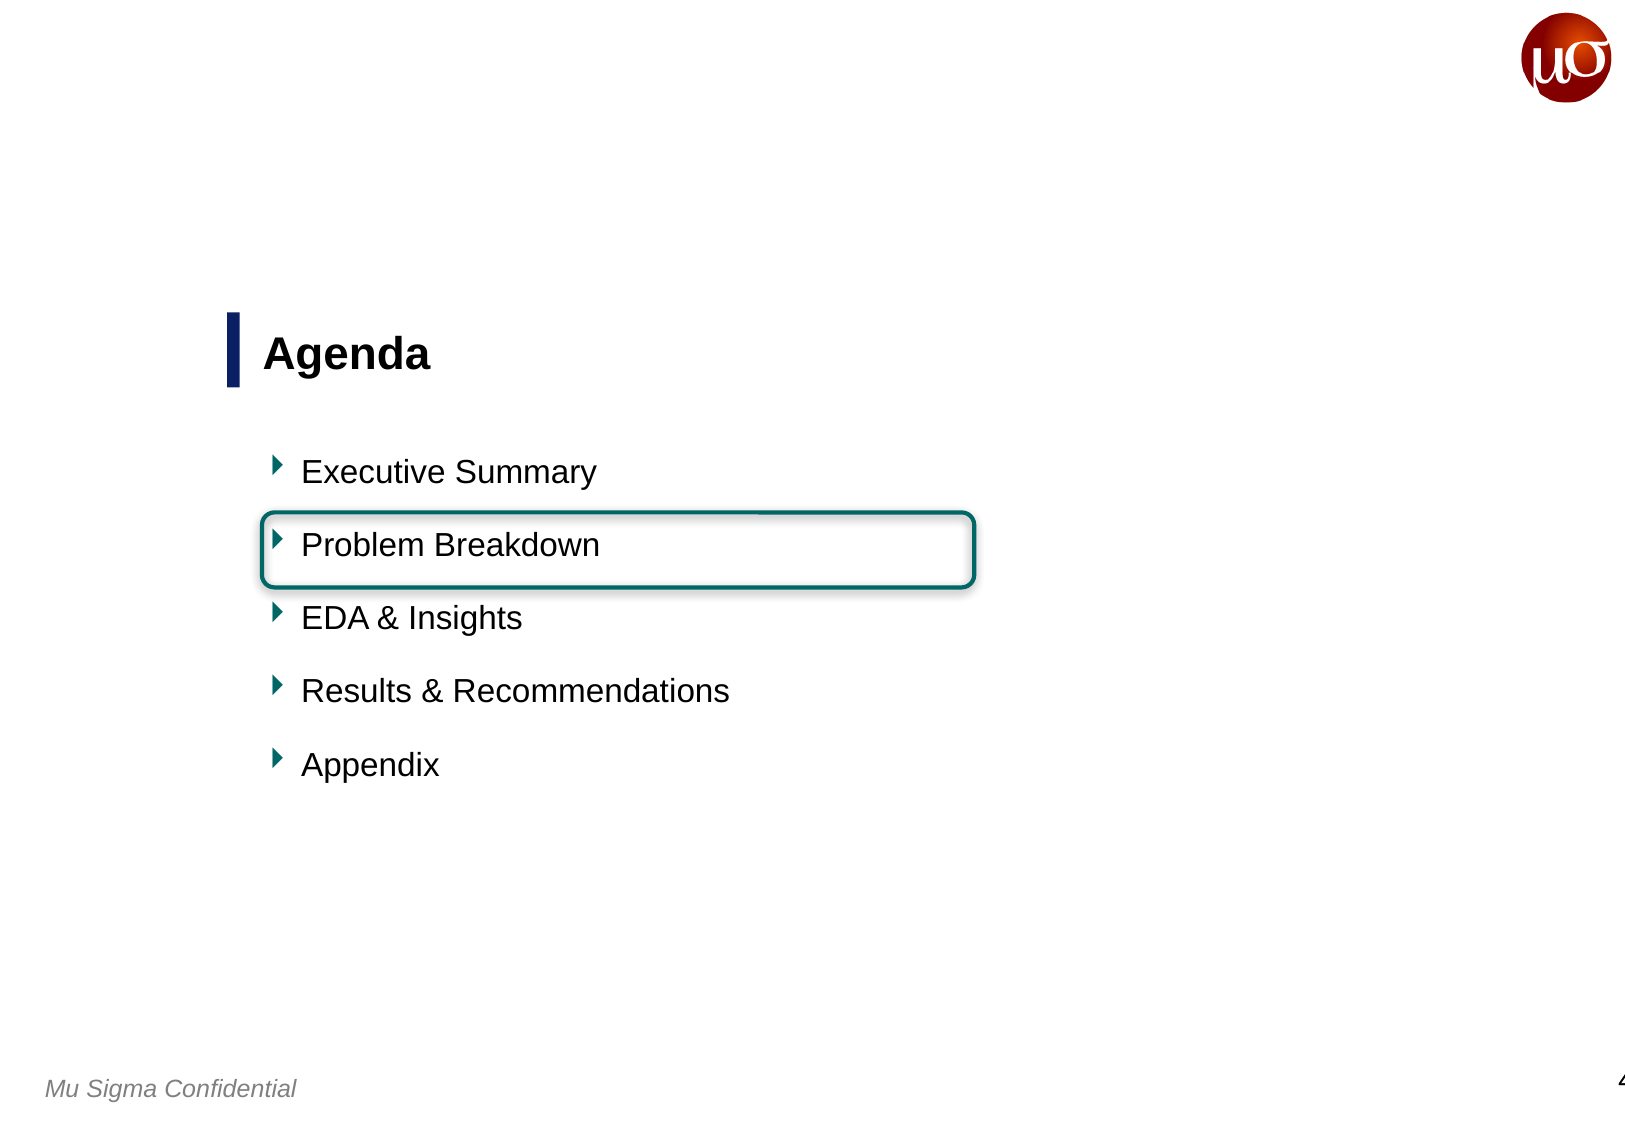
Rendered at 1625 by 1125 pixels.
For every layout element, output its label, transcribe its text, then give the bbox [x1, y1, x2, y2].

subtitle Executive Summary Problem Breakdown EDA & Insights Results & Recommendations Appendix [262, 449, 1363, 938]
picture [1516, 12, 1615, 103]
title Agenda [262, 199, 1363, 388]
text_box [259, 510, 977, 590]
